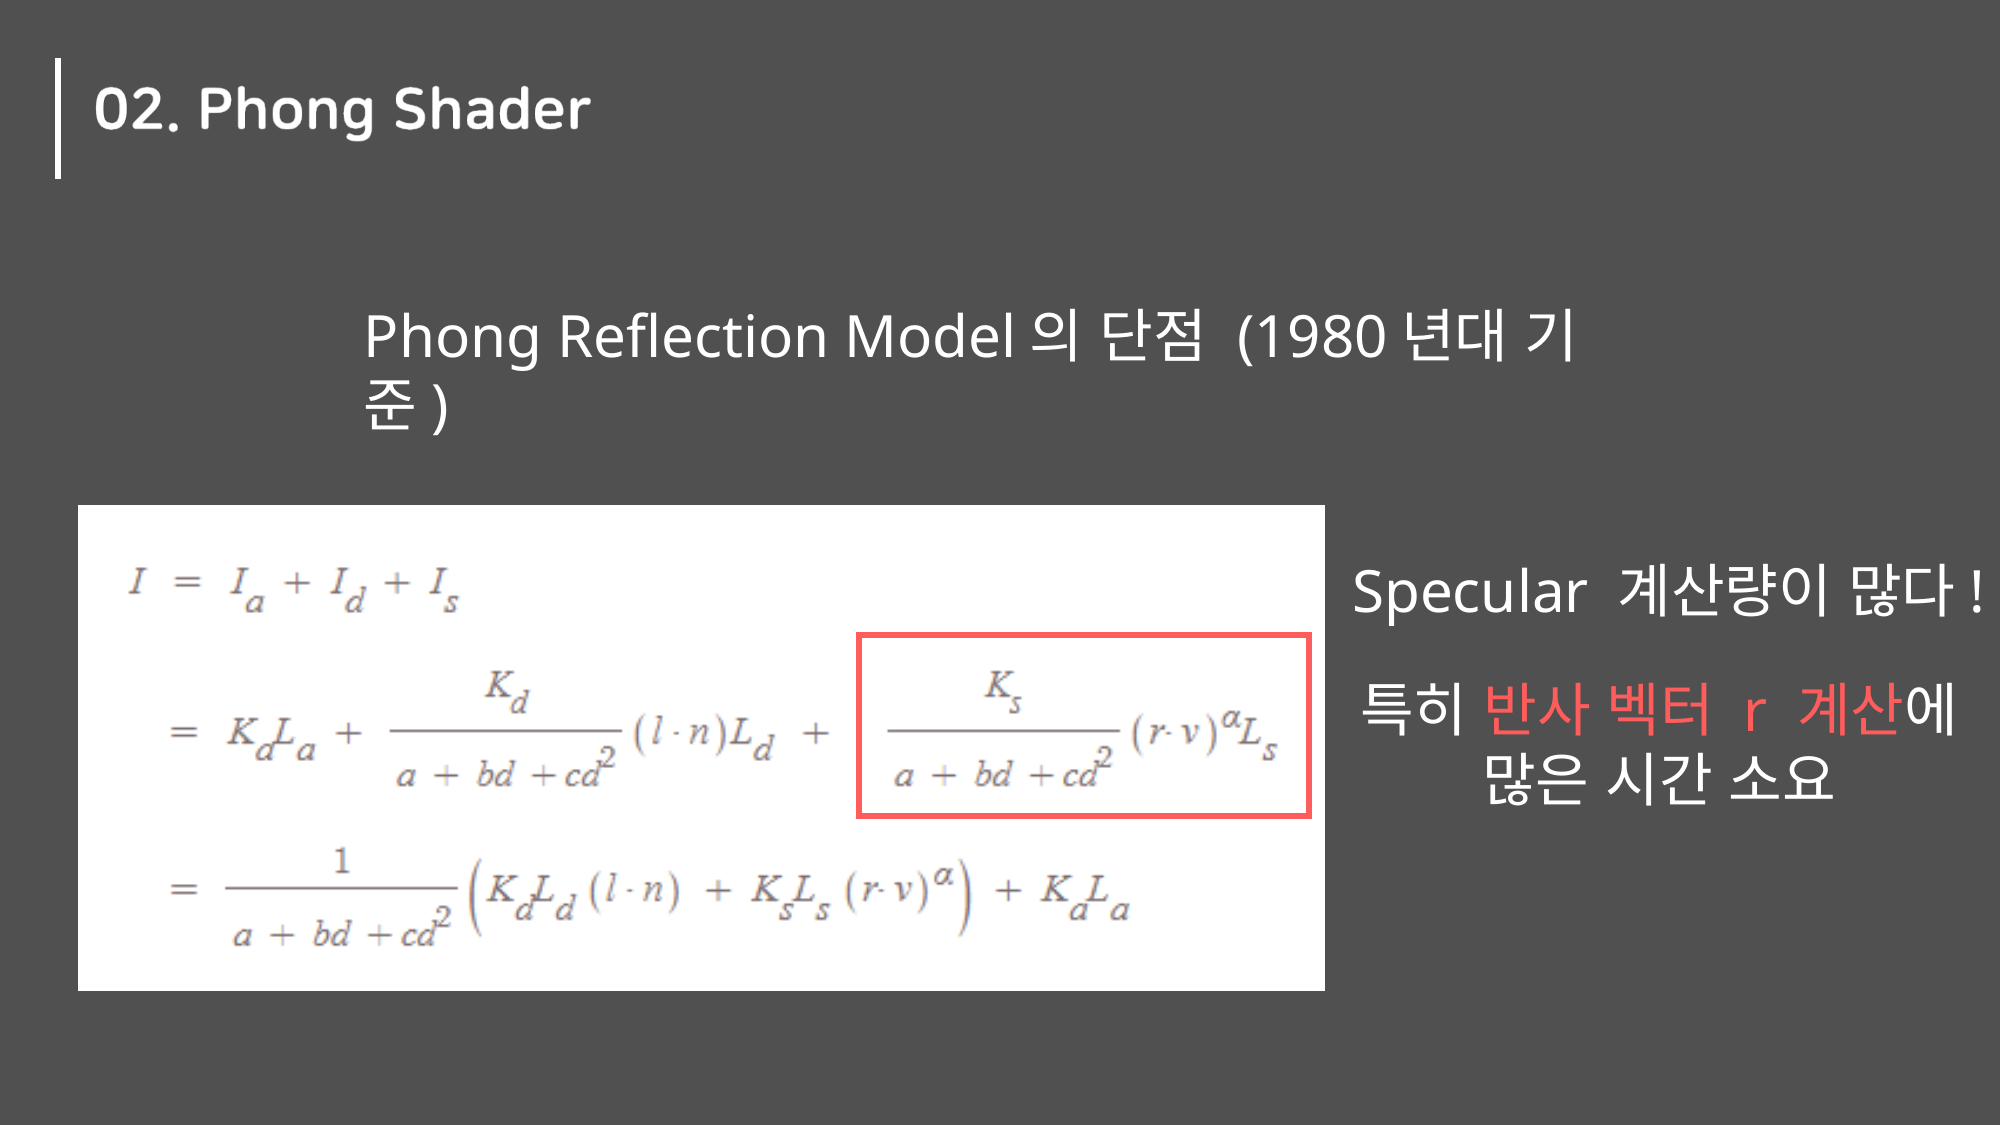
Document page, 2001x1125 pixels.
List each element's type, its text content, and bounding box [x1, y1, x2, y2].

text_box 특히 반사 벡터 r 계산에 많은 시간 소요 [1337, 665, 1981, 820]
text_box Phong Reflection Model의 단점 (1980년대 기준) [349, 291, 1651, 446]
picture [78, 504, 1325, 992]
picture [57, 57, 628, 182]
text_box Specular 계산량이 많다! [1337, 546, 1981, 632]
